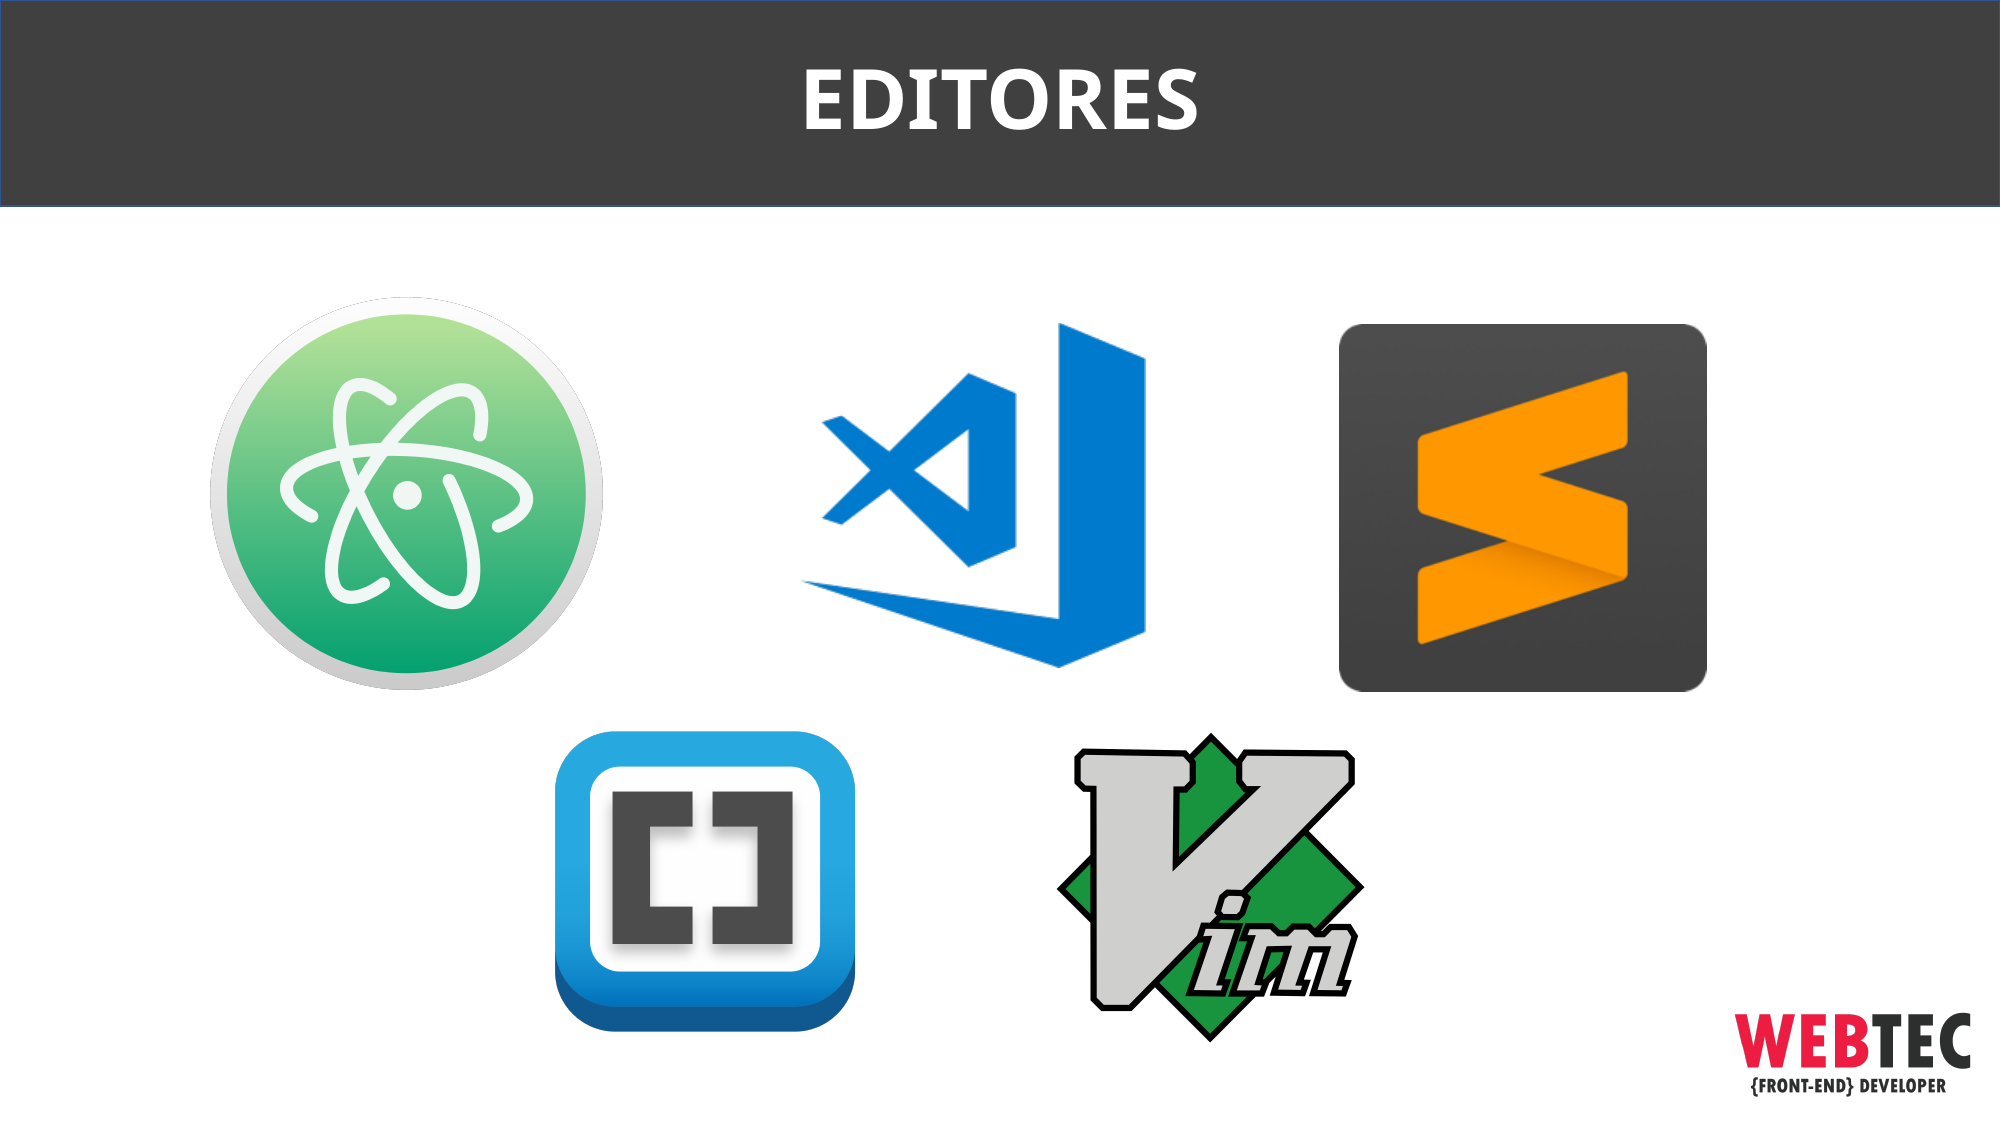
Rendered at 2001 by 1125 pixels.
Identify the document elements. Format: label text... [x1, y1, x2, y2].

picture [800, 323, 1146, 668]
picture [1051, 726, 1371, 1046]
picture [545, 724, 865, 1045]
picture [1339, 324, 1707, 692]
picture [1706, 1005, 2000, 1106]
text_box [0, 0, 2000, 207]
picture [210, 297, 603, 690]
title EDITORES [340, 13, 1660, 193]
